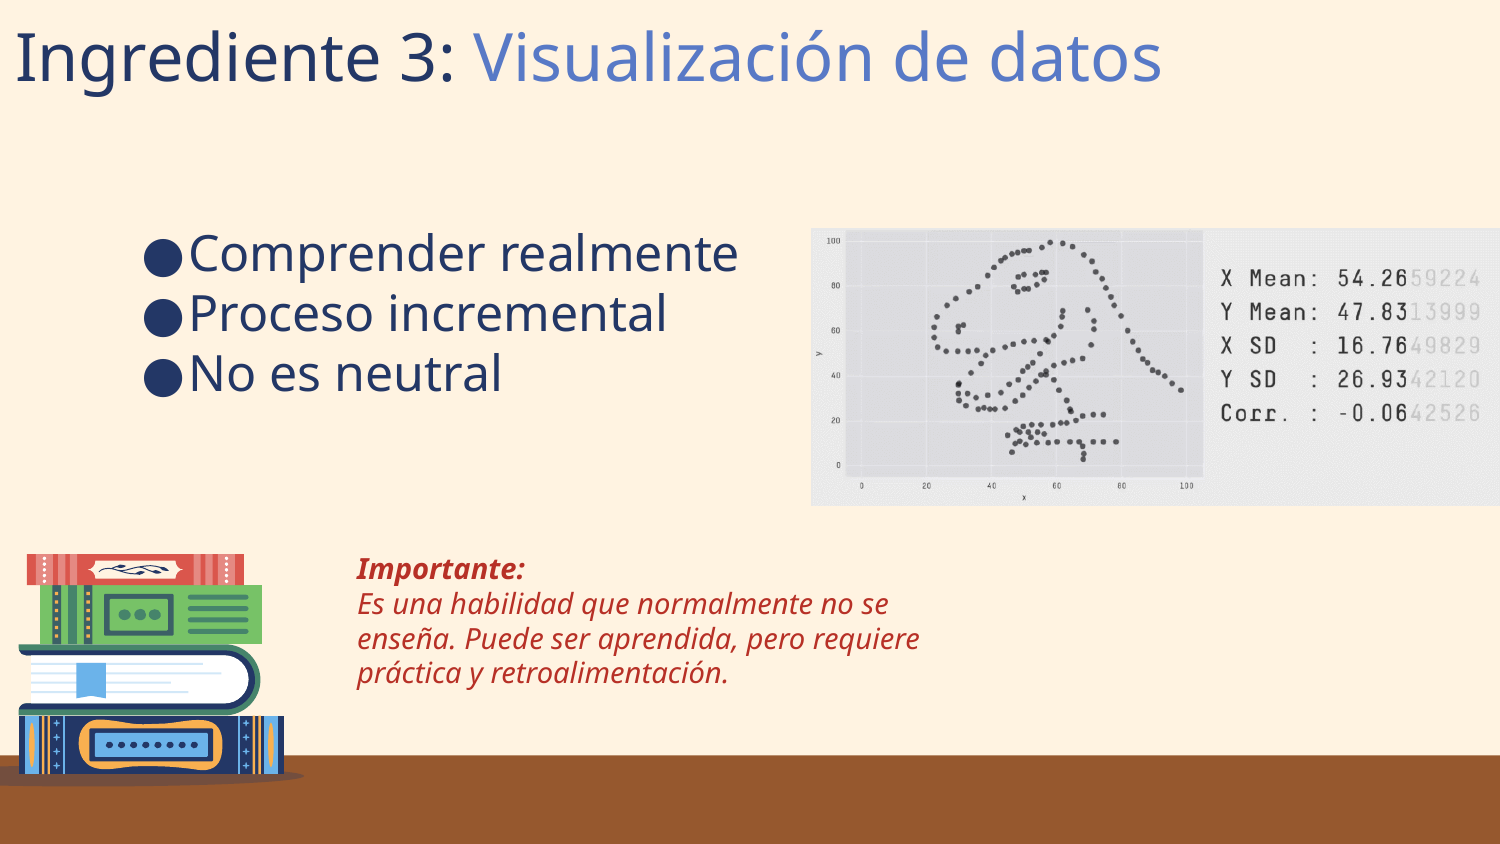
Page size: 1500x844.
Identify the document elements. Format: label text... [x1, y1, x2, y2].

picture [811, 228, 1500, 506]
text_box Ingrediente 3: Visualización de datos [0, 0, 1500, 101]
text_box Importante: Es una habilidad que normalmente no se enseña. Puede ser aprendida, pero requiere práctica y retroalimentación. [341, 534, 948, 710]
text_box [0, 553, 305, 787]
subtitle Comprender realmente Proceso incremental No es neutral [126, 148, 784, 476]
